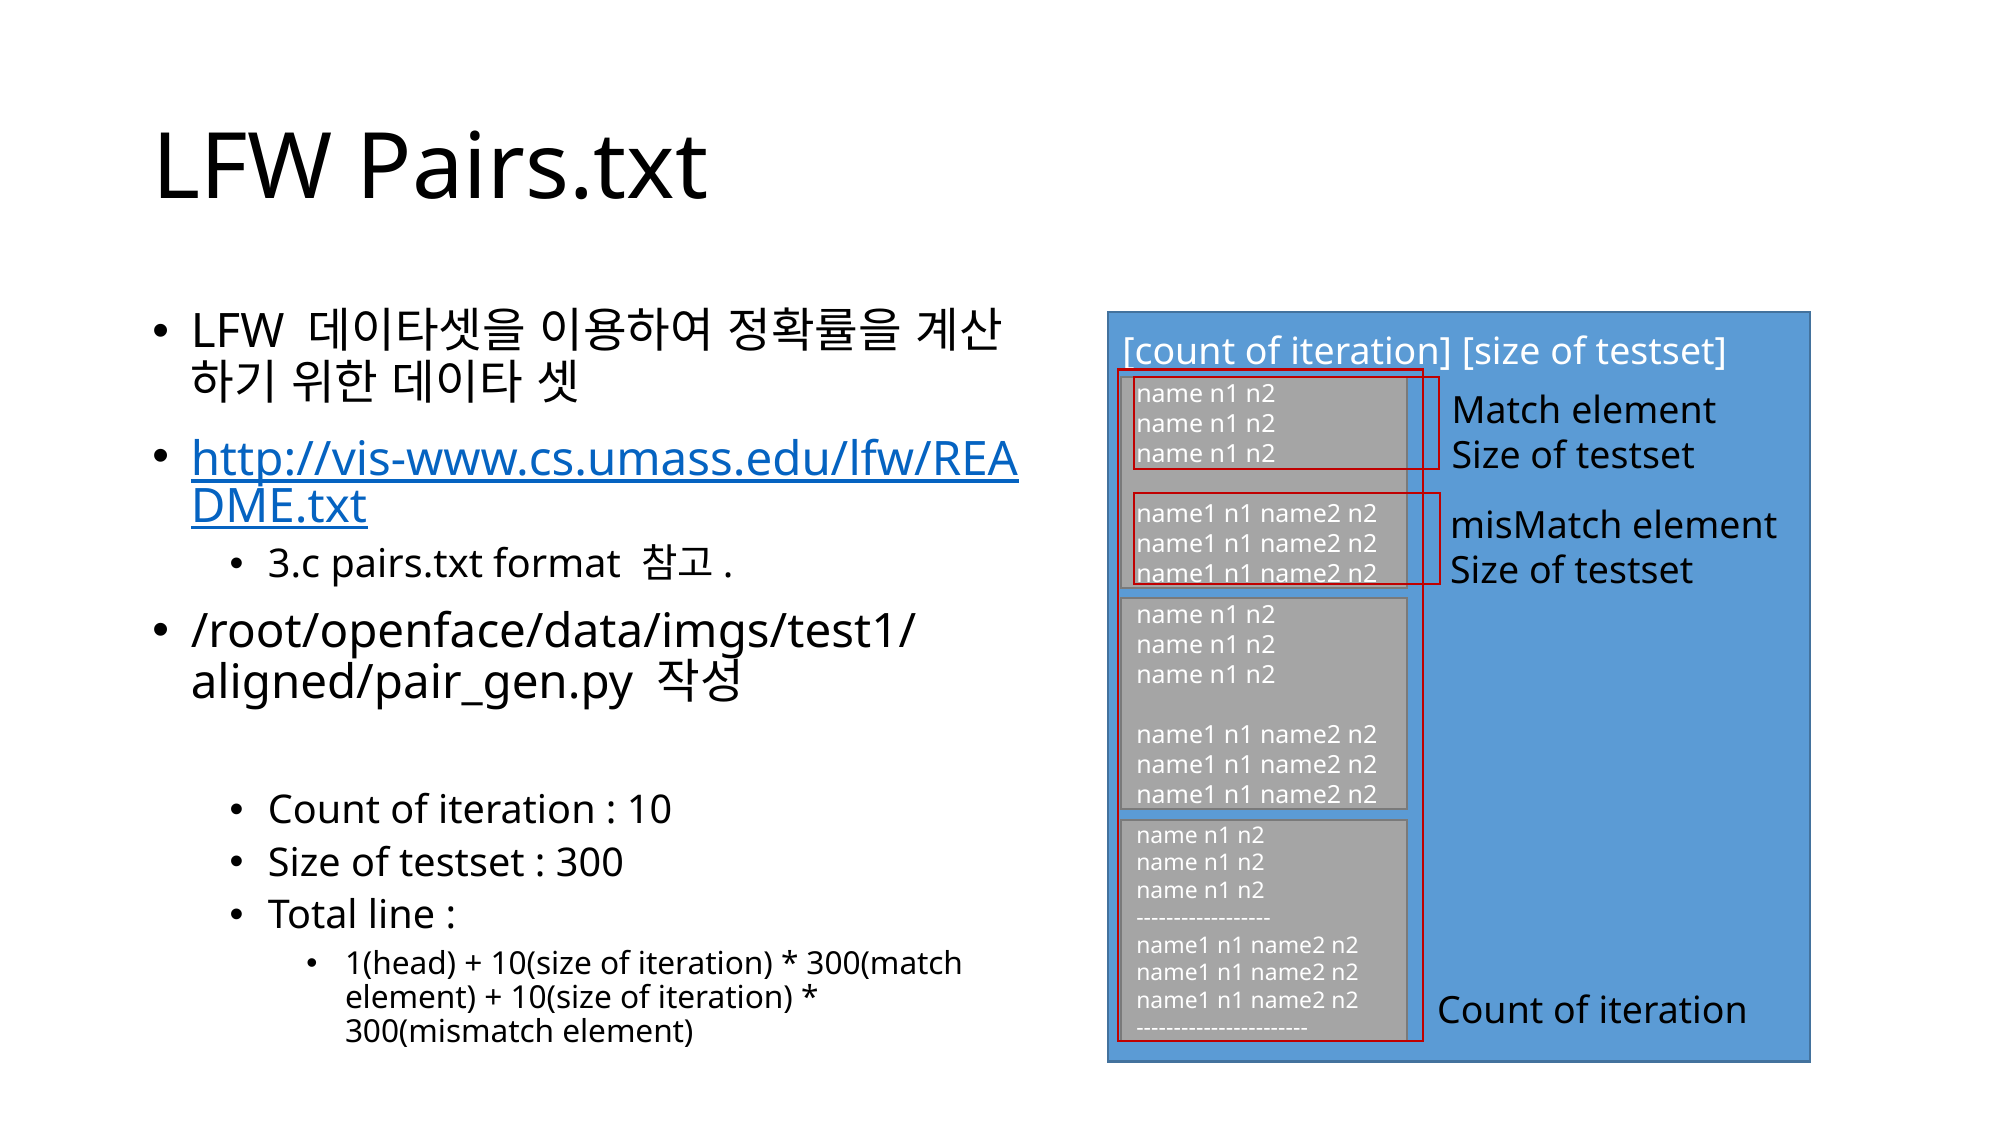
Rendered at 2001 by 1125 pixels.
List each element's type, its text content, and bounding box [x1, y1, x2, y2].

text_box [1117, 368, 1424, 1042]
text_box Match element Size of testset [1436, 378, 1732, 484]
text_box Count of iteration [1422, 978, 1764, 1039]
title LFW Pairs.txt [137, 59, 1863, 278]
text_box misMatch element Size of testset [1435, 494, 1793, 599]
text_box [1424, 376, 1440, 470]
text_box [1424, 492, 1441, 585]
text_box [count of iteration] [size of testset] [1107, 311, 1811, 1063]
list LFW 데이타셋을 이용하여 정확률을 계산 하기 위한 데이타 셋 http://vis-www.cs.umass.edu/lfw/README.txt 3.c pairs.txt format 참고. /root/openface/data/imgs/test1/aligned/pair_gen.py 작성 Count of iteration : 10 Size of testset : 300 Total line : 1(head) + 10(size of iteration) * 300(match element) + 10(size of iteration) * 300(mismatch element) [137, 299, 1049, 1014]
